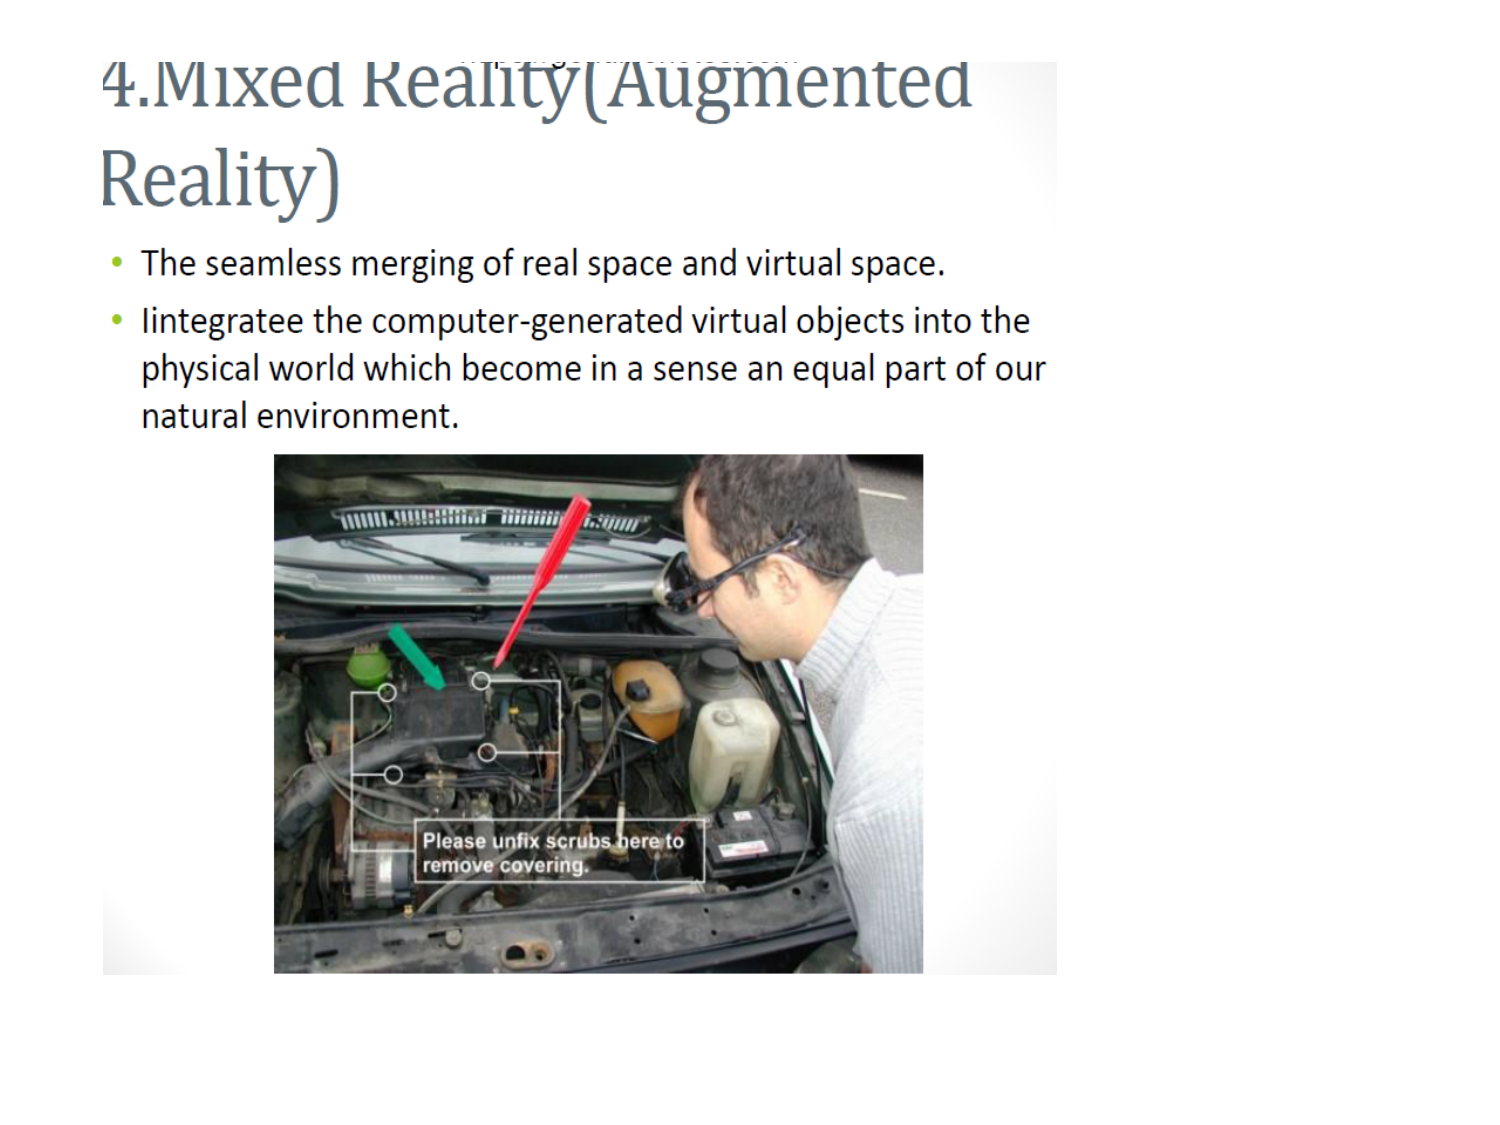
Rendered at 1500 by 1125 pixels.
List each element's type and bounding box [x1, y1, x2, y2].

picture [102, 62, 1058, 976]
